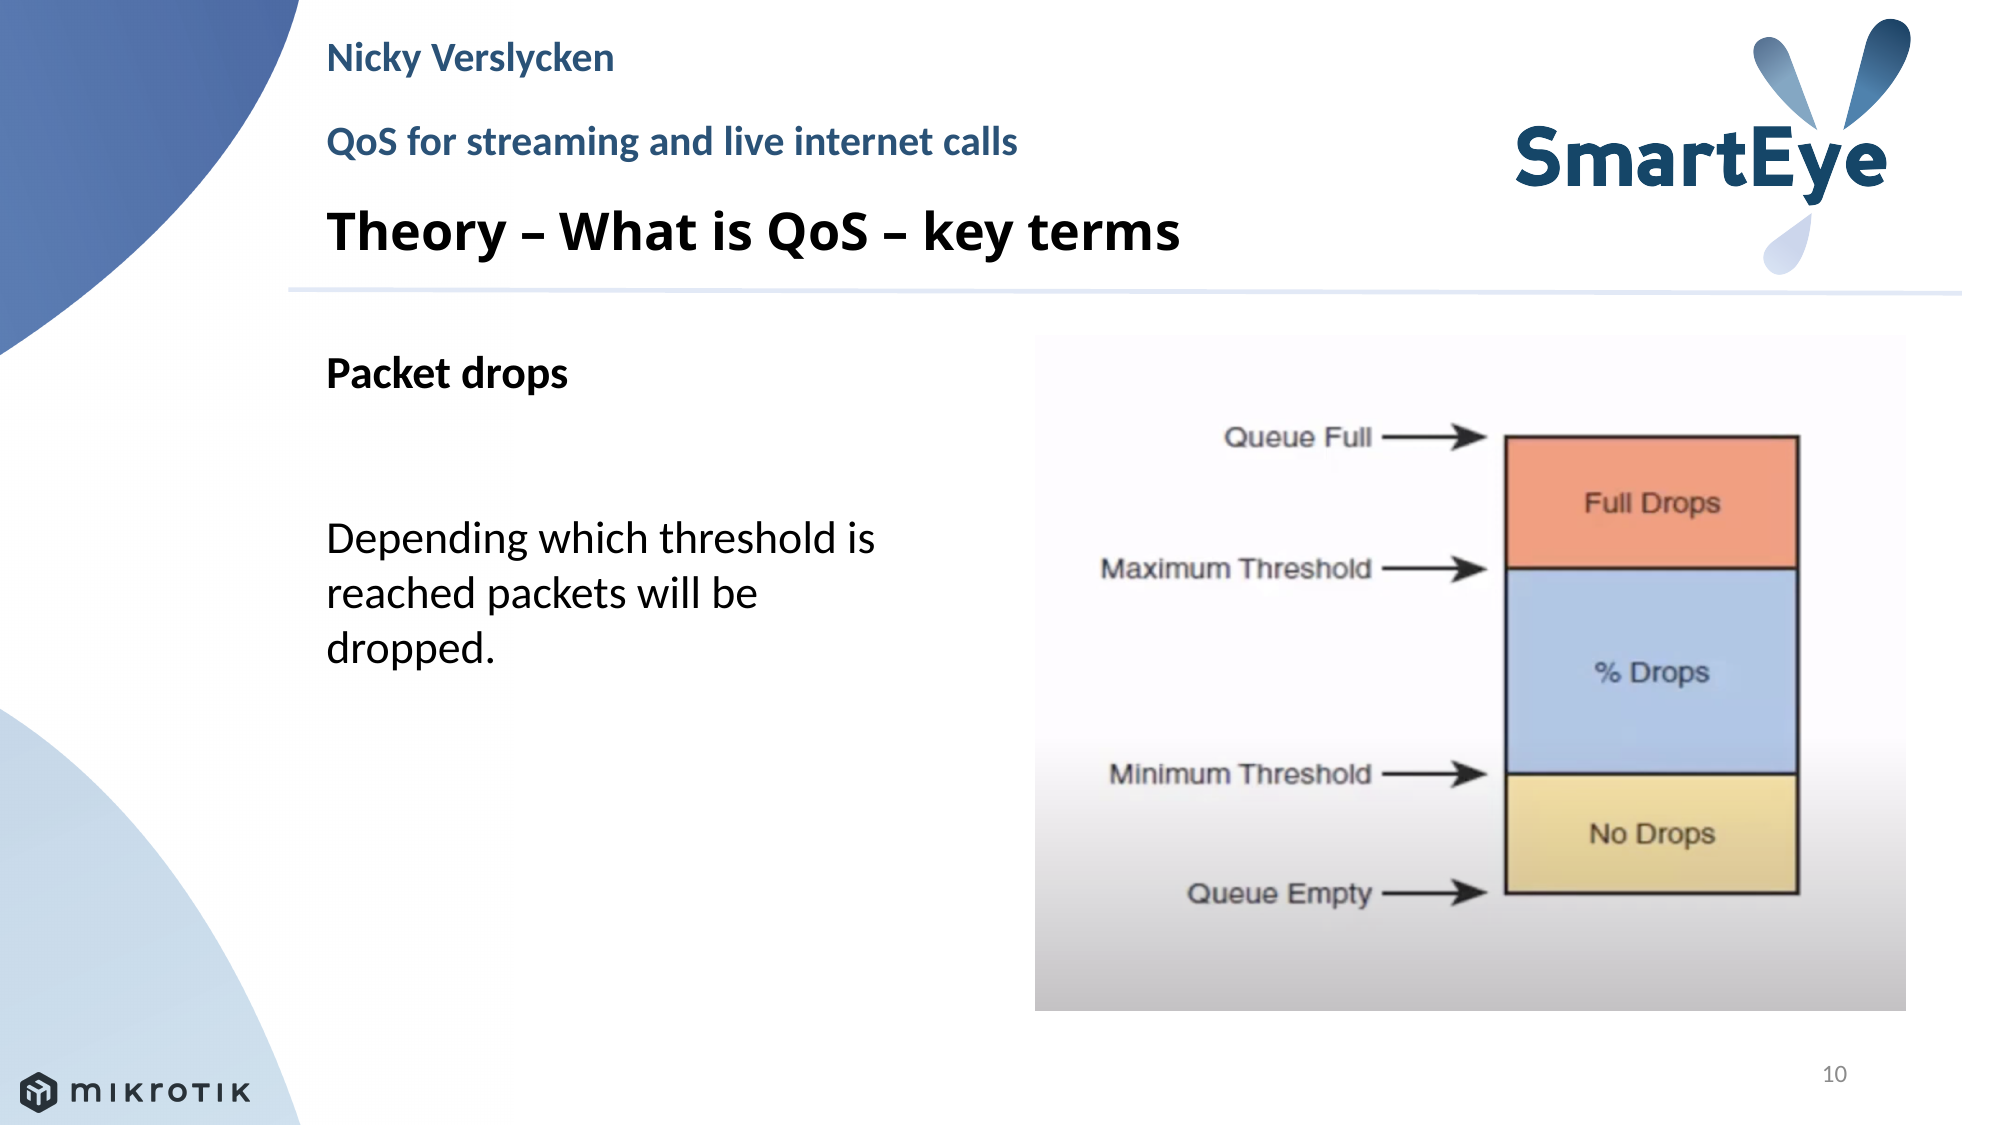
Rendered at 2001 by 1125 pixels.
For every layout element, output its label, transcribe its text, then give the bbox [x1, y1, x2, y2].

picture [1035, 335, 1906, 1011]
text_box Packet drops Depending which threshold is reached packets will be dropped. [514, 335, 913, 790]
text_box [288, 289, 1962, 294]
picture [0, 0, 514, 1125]
picture [1489, 0, 1933, 289]
subtitle Nicky Verslycken QoS for streaming and live internet calls [514, 22, 1256, 175]
title Theory – What is QoS – key terms [514, 197, 1471, 288]
slide_number 10 [1412, 1042, 1863, 1103]
